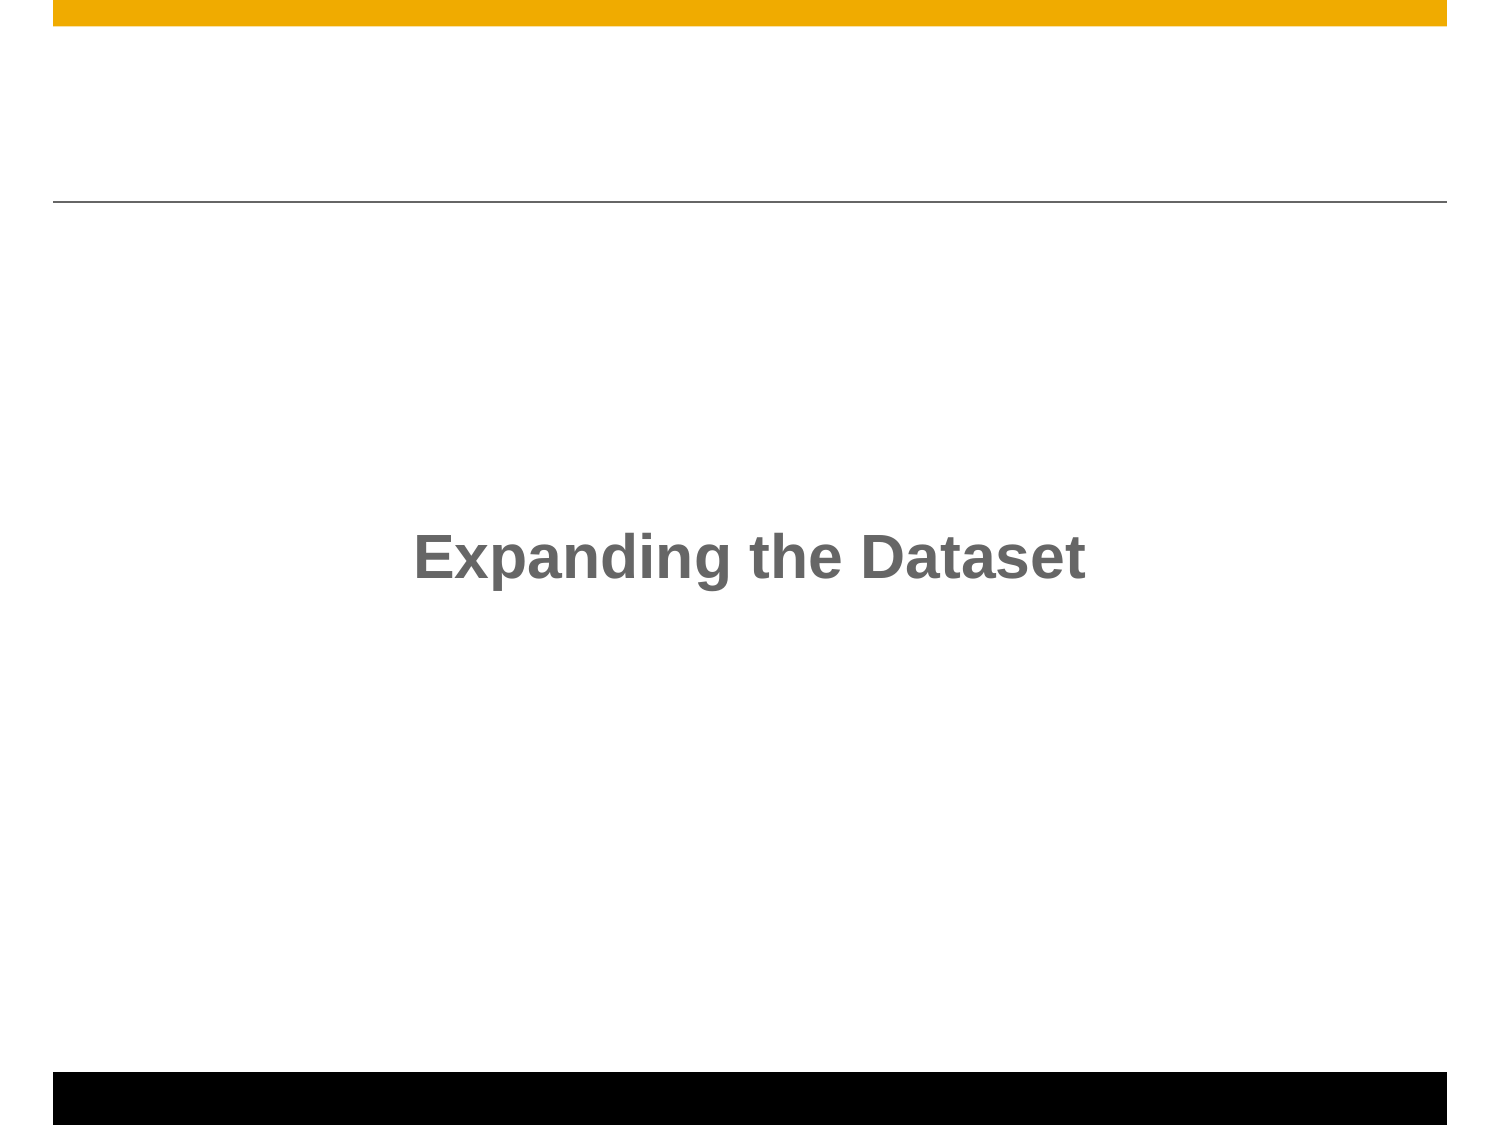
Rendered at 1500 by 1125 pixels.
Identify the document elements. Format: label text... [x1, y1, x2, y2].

title Expanding the Dataset [53, 491, 1447, 616]
